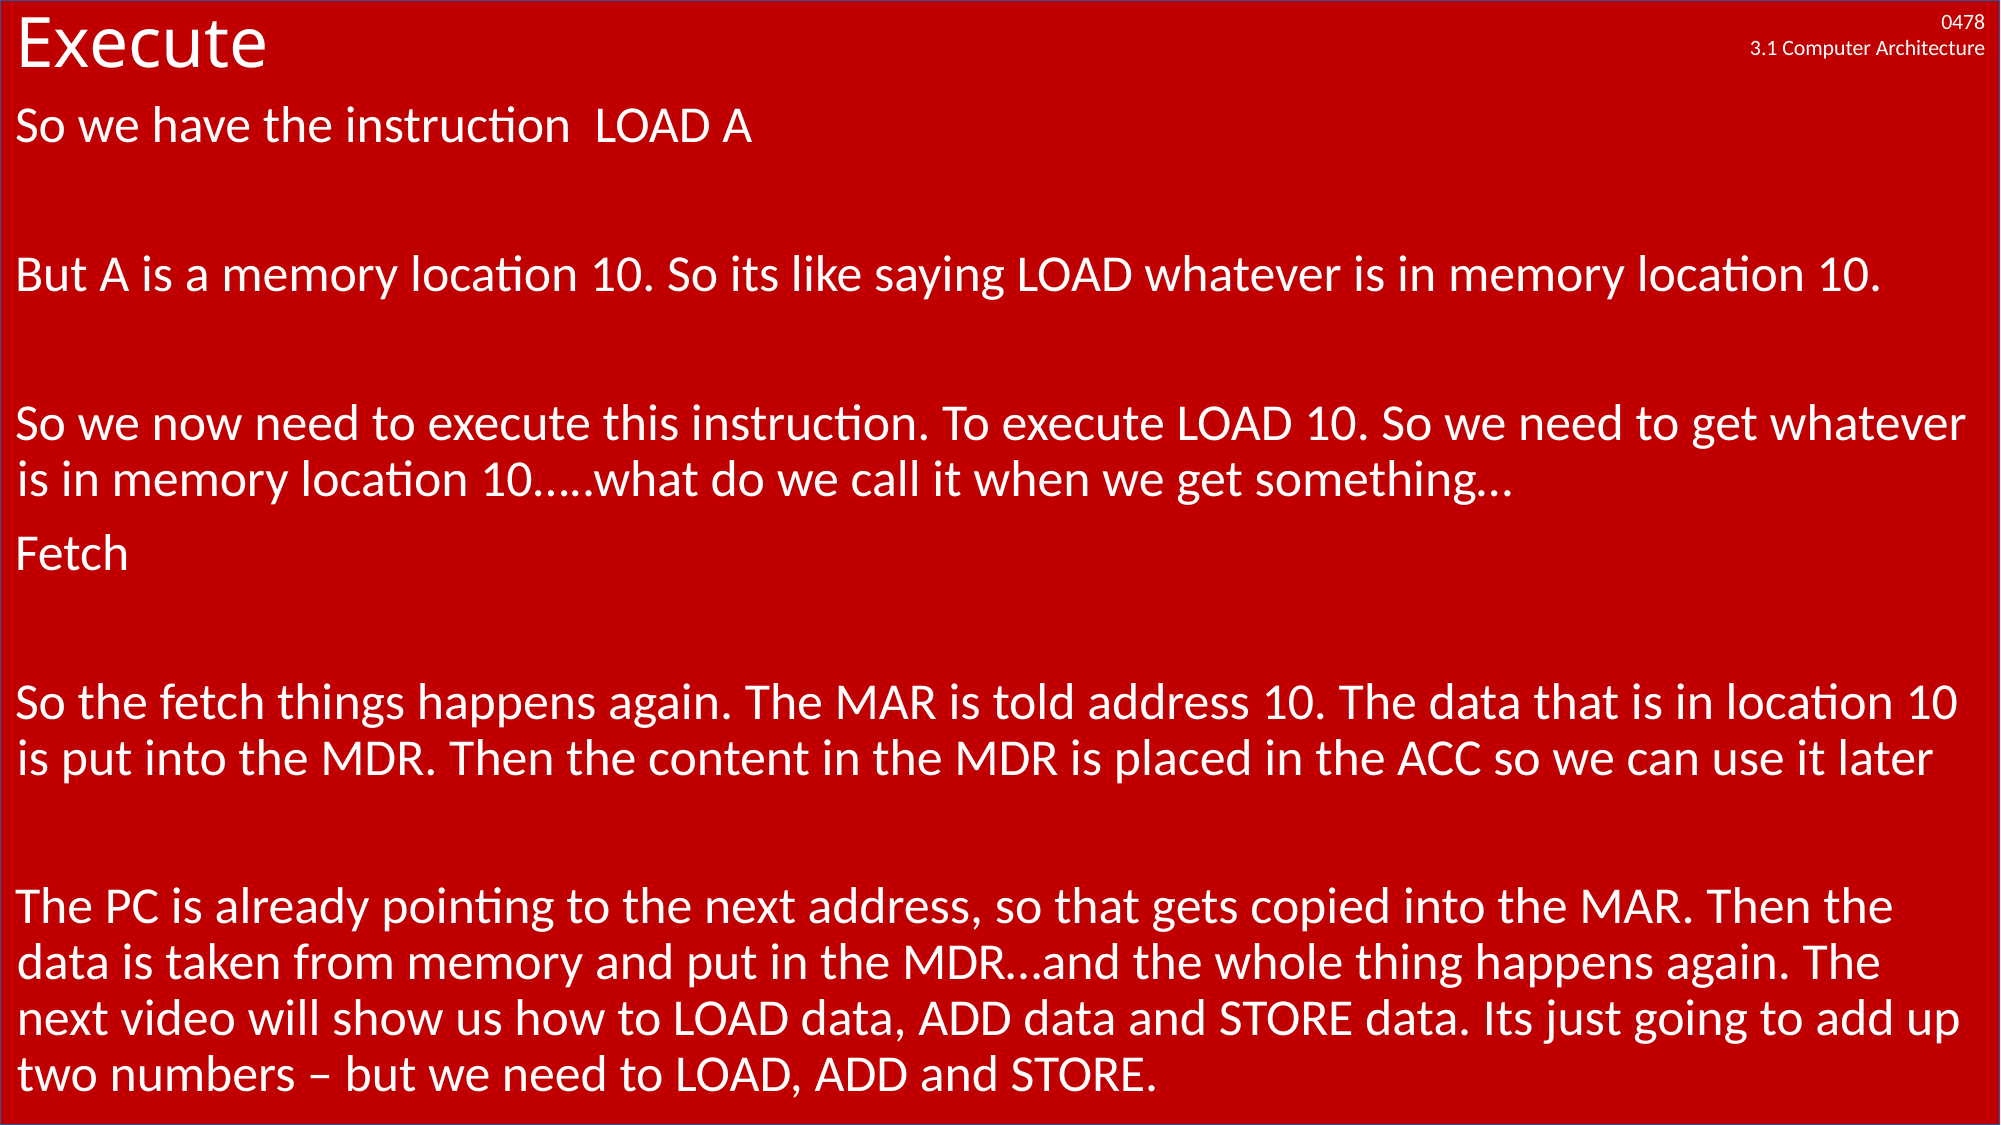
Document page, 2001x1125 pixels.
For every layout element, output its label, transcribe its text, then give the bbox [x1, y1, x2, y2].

list So we have the instruction LOAD A But A is a memory location 10. So its like saying LOAD whatever is in memory location 10. So we now need to execute this instruction. To execute LOAD 10. So we need to get whatever is in memory location 10…..what do we call it when we get something… Fetch So the fetch things happens again. The MAR is told address 10. The data that is in location 10 is put into the MDR. Then the content in the MDR is placed in the ACC so we can use it later The PC is already pointing to the next address, so that gets copied into the MAR. Then the data is taken from memory and put in the MDR…and the whole thing happens again. The next video will show us how to LOAD data, ADD data and STORE data. Its just going to add up two numbers – but we need to LOAD, ADD and STORE. [0, 90, 2000, 1125]
title Execute [0, 0, 2000, 90]
